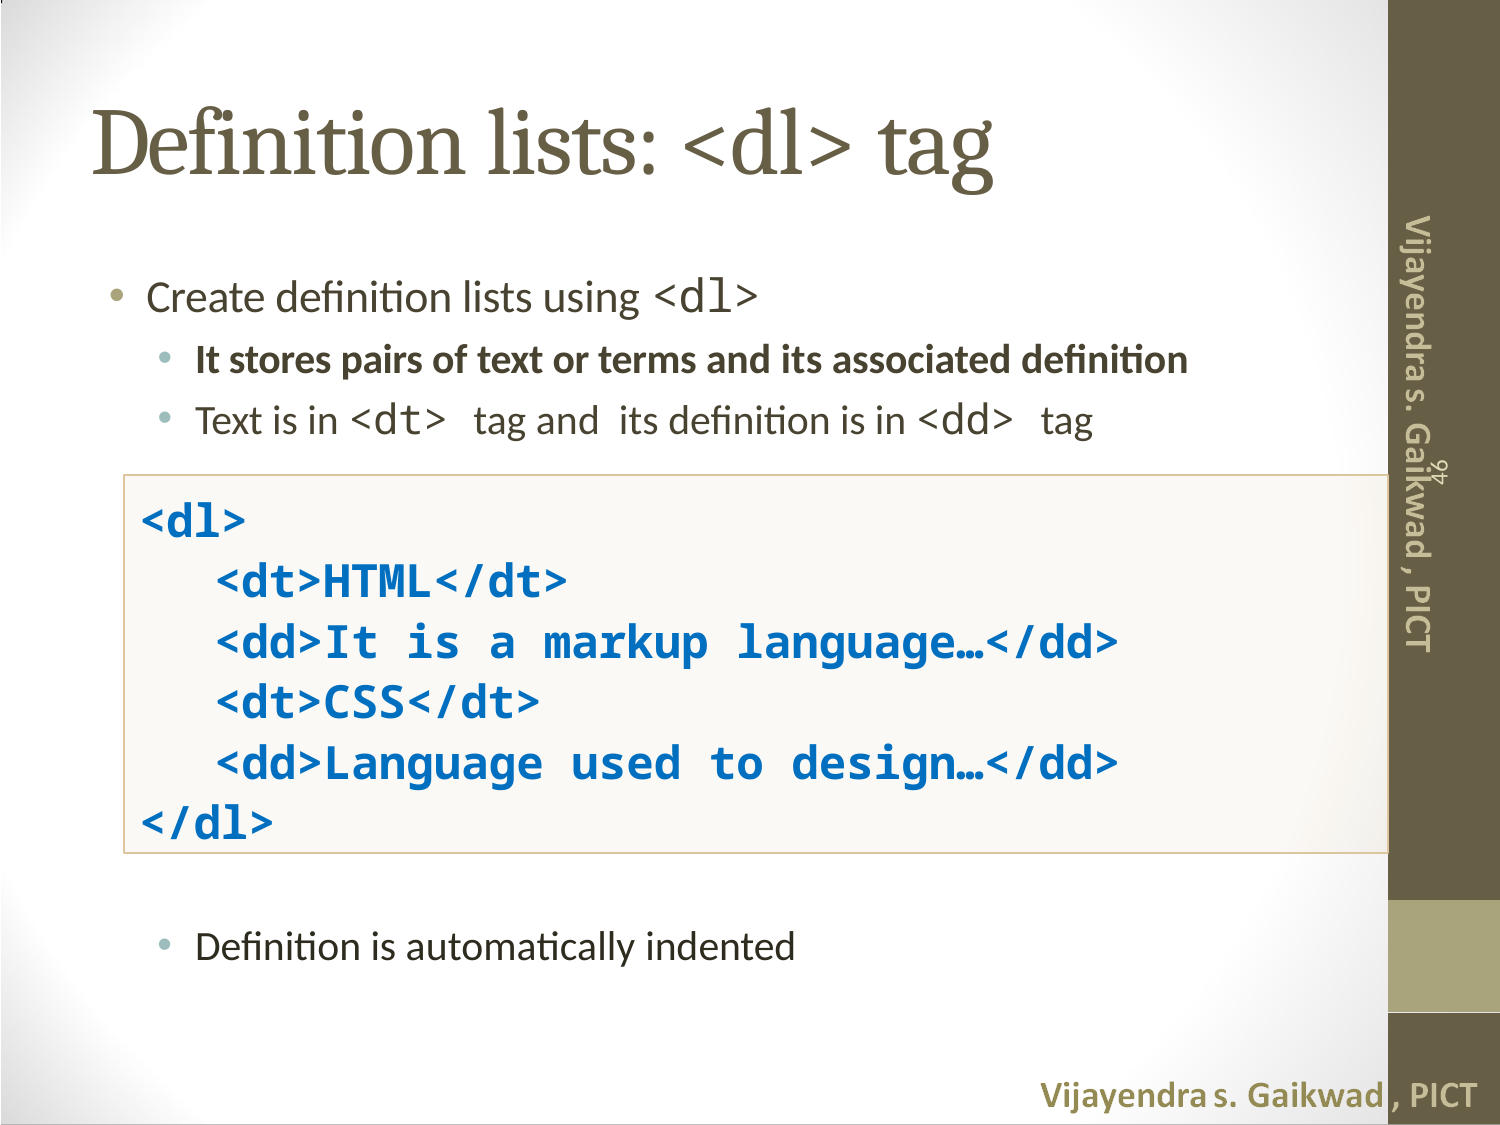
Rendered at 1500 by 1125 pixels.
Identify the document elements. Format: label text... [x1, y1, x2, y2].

picture [0, 0, 1500, 1125]
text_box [122, 473, 1390, 855]
text_box 46 [1426, 457, 1456, 488]
text_box Create definition lists using <dl> It stores pairs of text or terms and its associated definition Text is in <dt> tag and its definition is in <dd> tag <dl> <dt>HTML</dt> <dd>It is a markup language…</dd> <dt>CSS</dt> <dd>Language used to design…</dd> </dl> Definition is automatically indented [106, 254, 1300, 969]
title Definition lists: <dl> tag [87, 76, 1018, 267]
